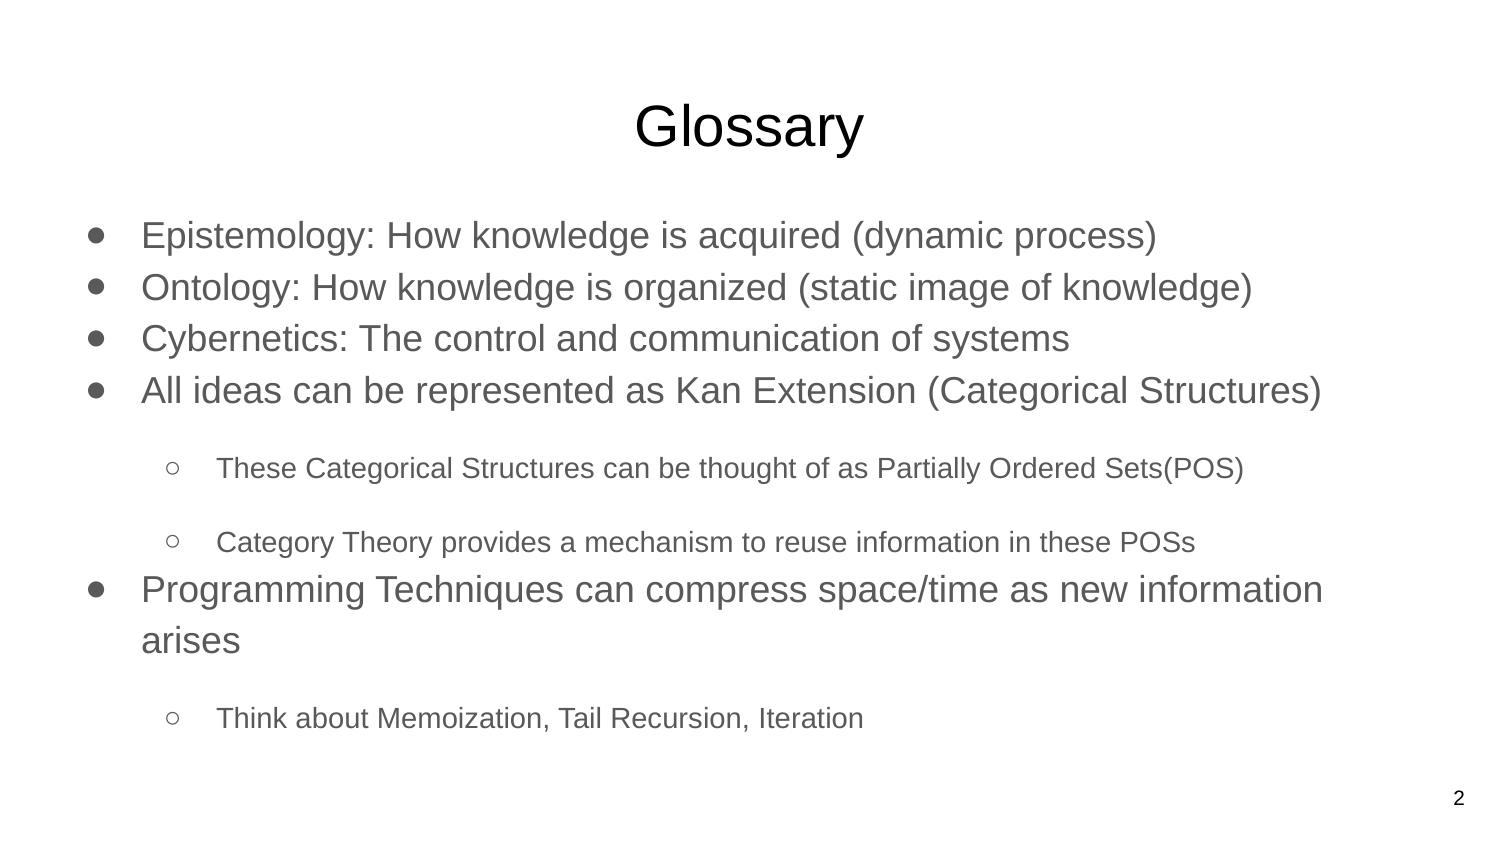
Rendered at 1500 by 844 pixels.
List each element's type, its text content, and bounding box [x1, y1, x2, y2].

slide_number 2 [1389, 764, 1480, 830]
title Glossary [51, 72, 1449, 167]
list Epistemology: How knowledge is acquired (dynamic process) Ontology: How knowledge is organized (static image of knowledge) Cybernetics: The control and communication of systems All ideas can be represented as Kan Extension (Categorical Structures) These Categorical Structures can be thought of as Partially Ordered Sets(POS) Category Theory provides a mechanism to reuse information in these POSs Programming Techniques can compress space/time as new information arises Think about Memoization, Tail Recursion, Iteration [51, 189, 1379, 750]
